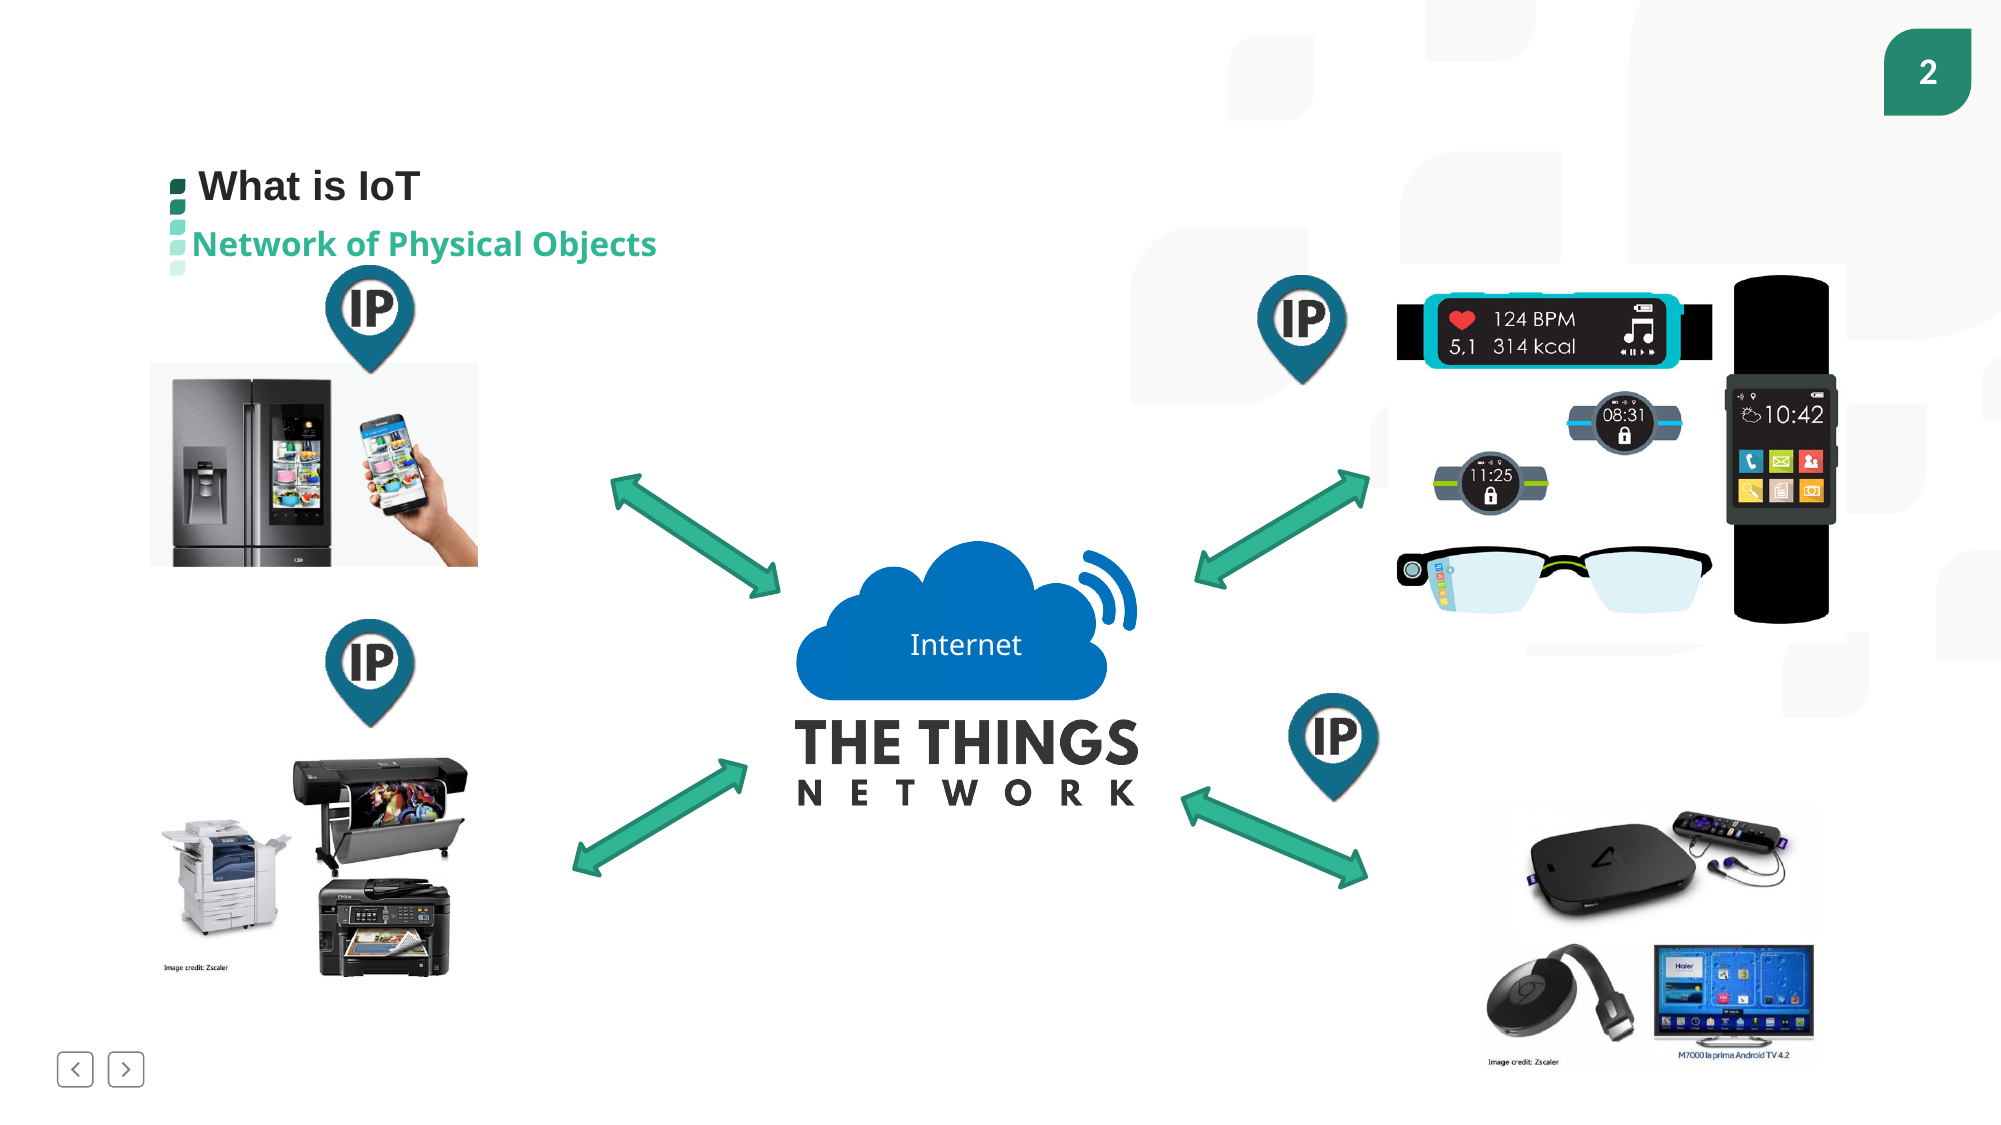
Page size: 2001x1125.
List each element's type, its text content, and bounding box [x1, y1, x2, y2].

picture [1246, 274, 1358, 386]
text_box [1180, 786, 1369, 890]
picture [1277, 692, 1389, 804]
title What is IoT [183, 130, 2000, 244]
picture [159, 755, 469, 977]
text_box [572, 758, 748, 878]
text_box [610, 473, 781, 599]
text_box [1194, 469, 1370, 590]
picture [795, 541, 1138, 806]
picture [313, 617, 425, 729]
picture [149, 264, 479, 567]
text_box Network of Physical Objects [176, 215, 673, 270]
picture [1479, 804, 1820, 1069]
picture [1387, 264, 1847, 645]
